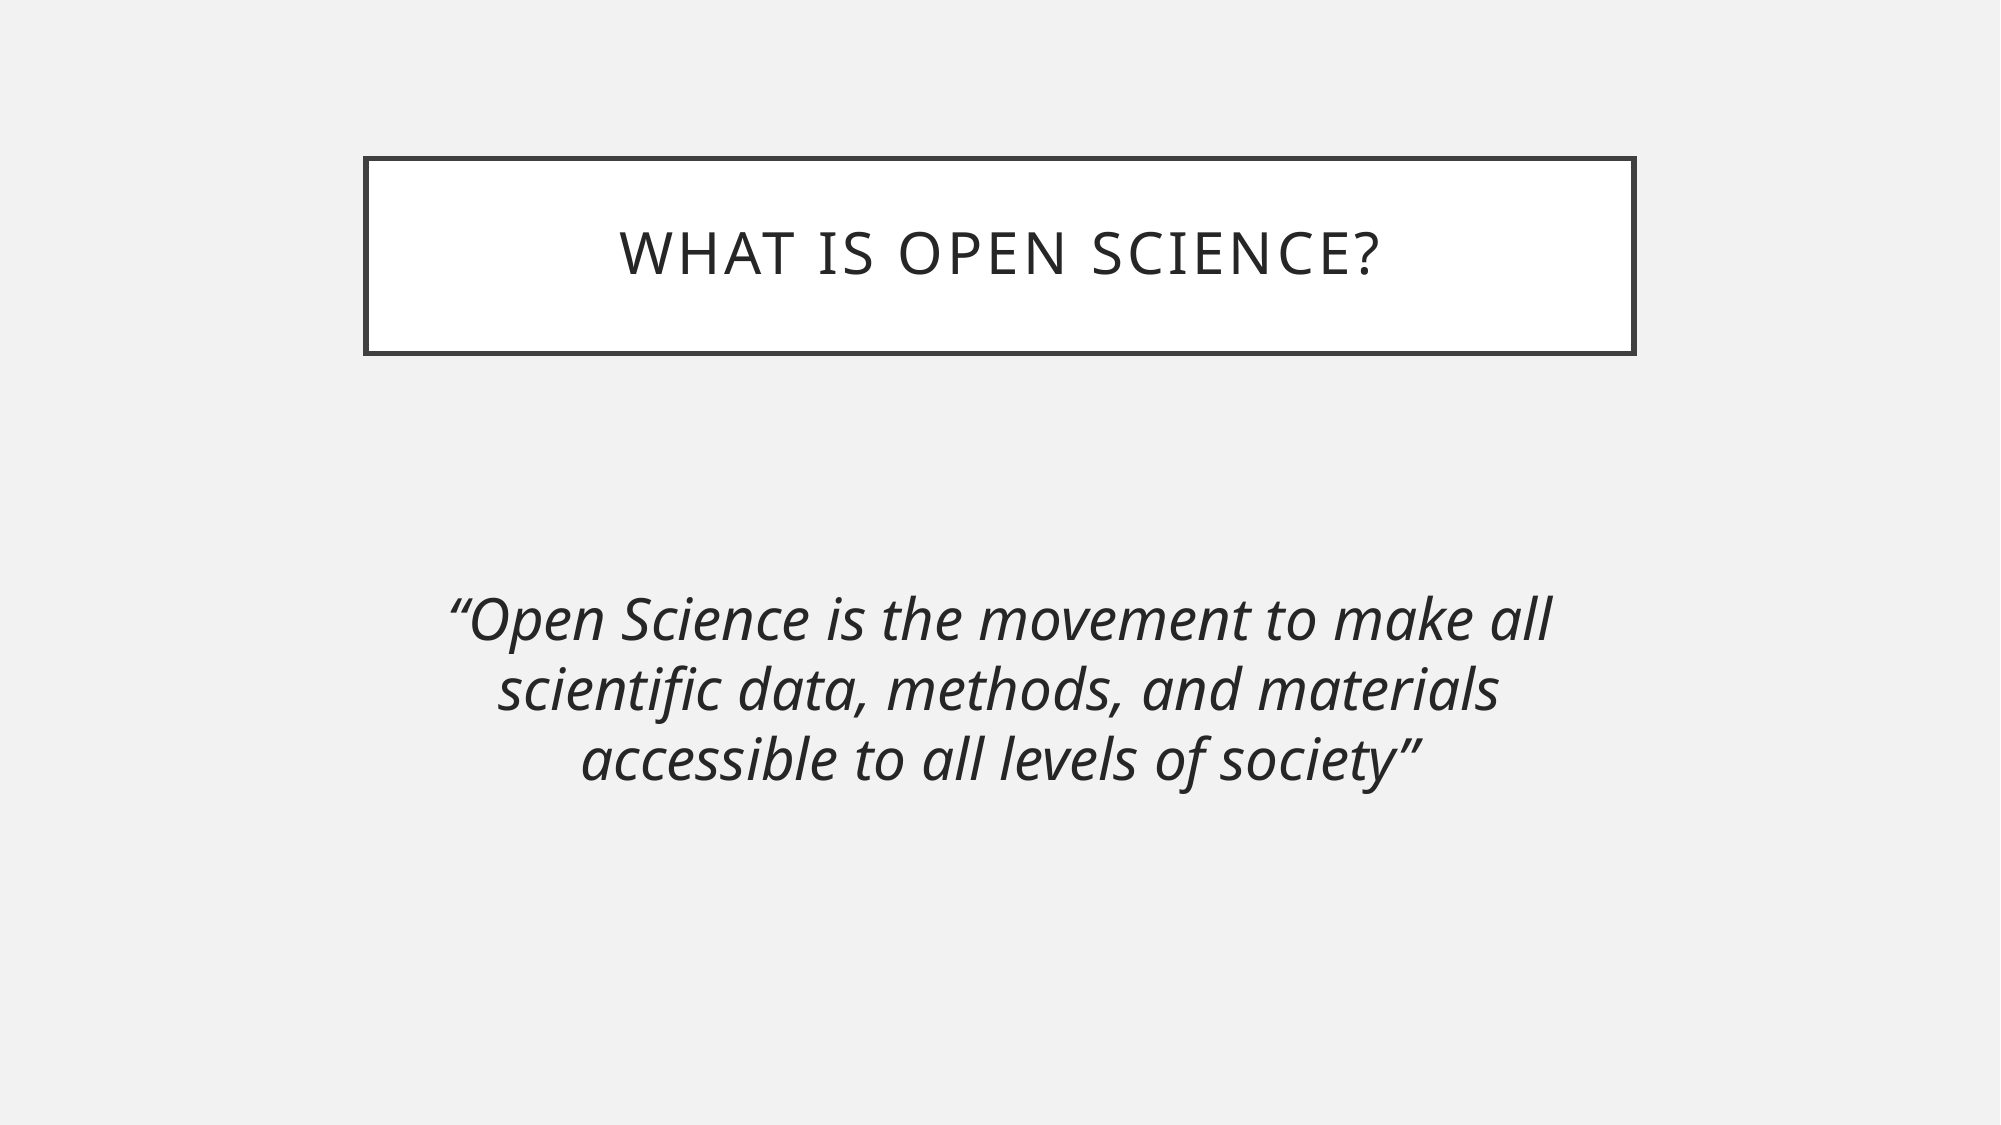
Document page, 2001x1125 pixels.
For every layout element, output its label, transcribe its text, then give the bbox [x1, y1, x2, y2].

list “Open Science is the movement to make all scientific data, methods, and materials accessible to all levels of society” [366, 432, 1634, 942]
title What is Open Science? [363, 156, 1637, 356]
